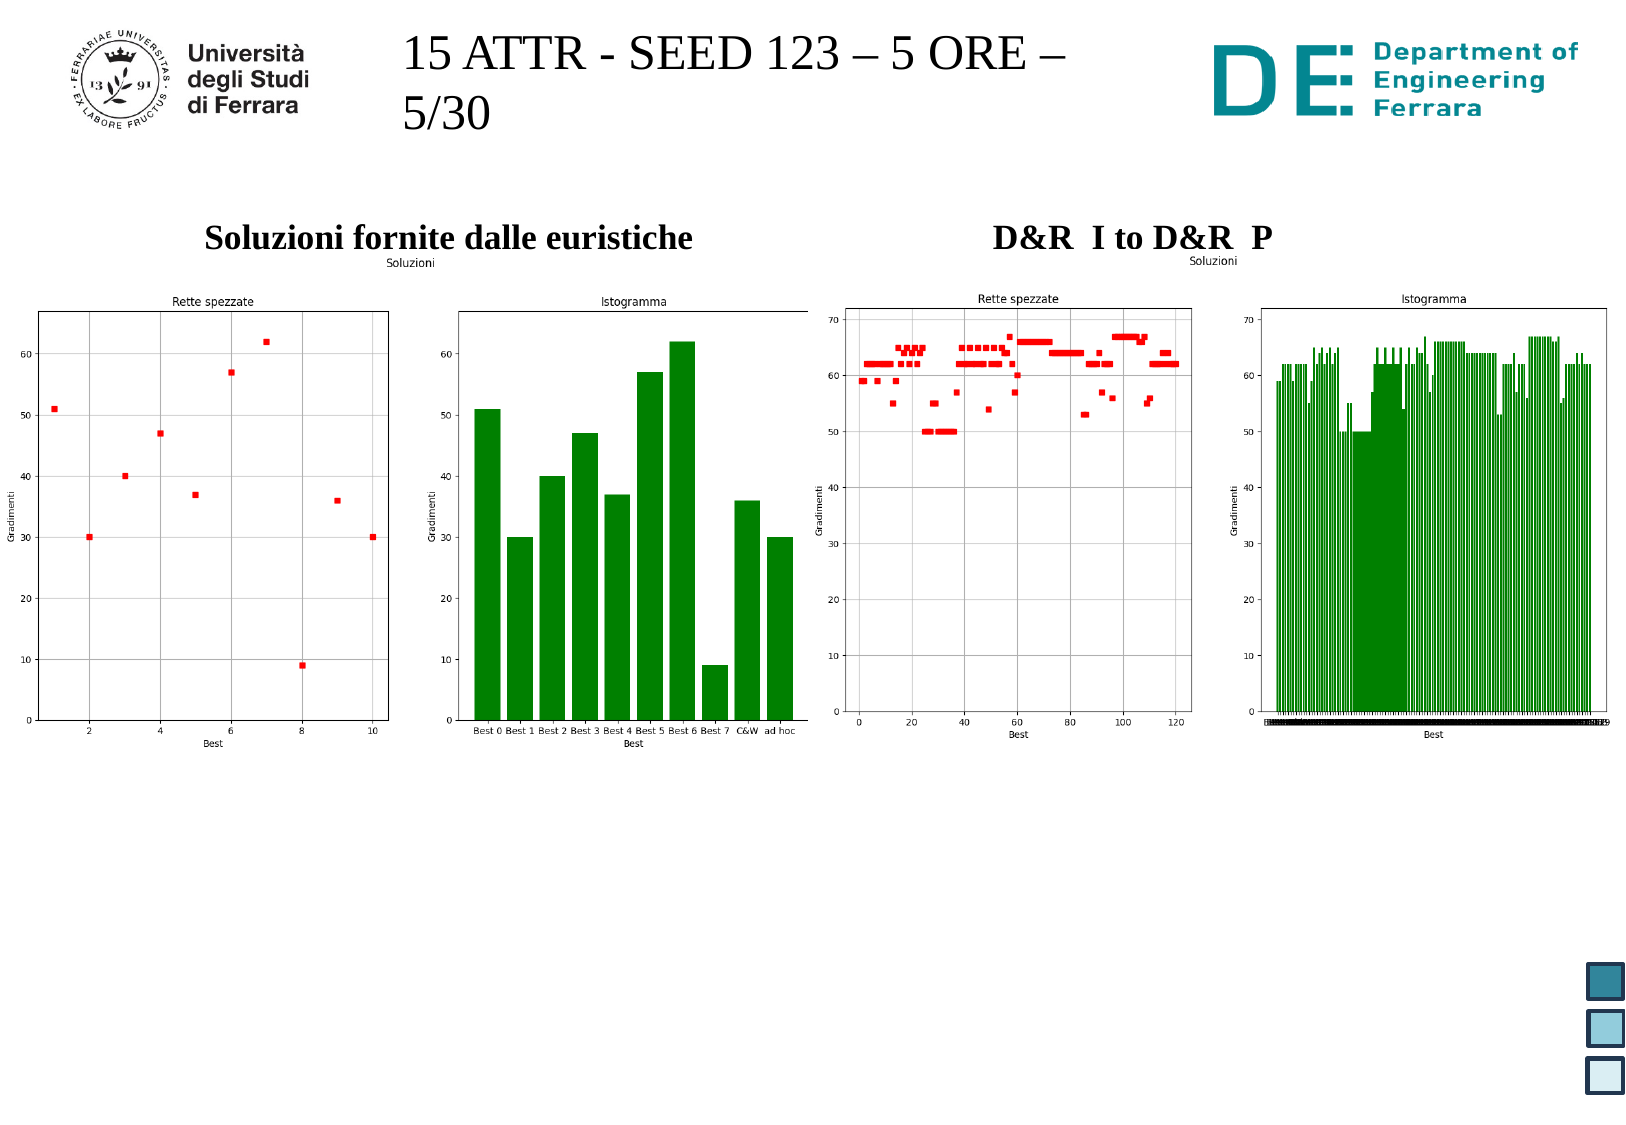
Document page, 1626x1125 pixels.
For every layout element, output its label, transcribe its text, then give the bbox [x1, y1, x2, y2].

text_box D&R_I to D&R_P [977, 206, 1503, 247]
picture [1213, 42, 1578, 116]
text_box [1588, 964, 1623, 999]
picture [65, 24, 314, 135]
text_box [1587, 1058, 1623, 1094]
text_box [1588, 1011, 1624, 1046]
title 15 attr - seed 123 – 5 ore – 5/30 [387, 16, 1132, 143]
text_box Soluzioni fornite dalle euristiche [189, 206, 714, 249]
picture [0, 249, 1616, 755]
